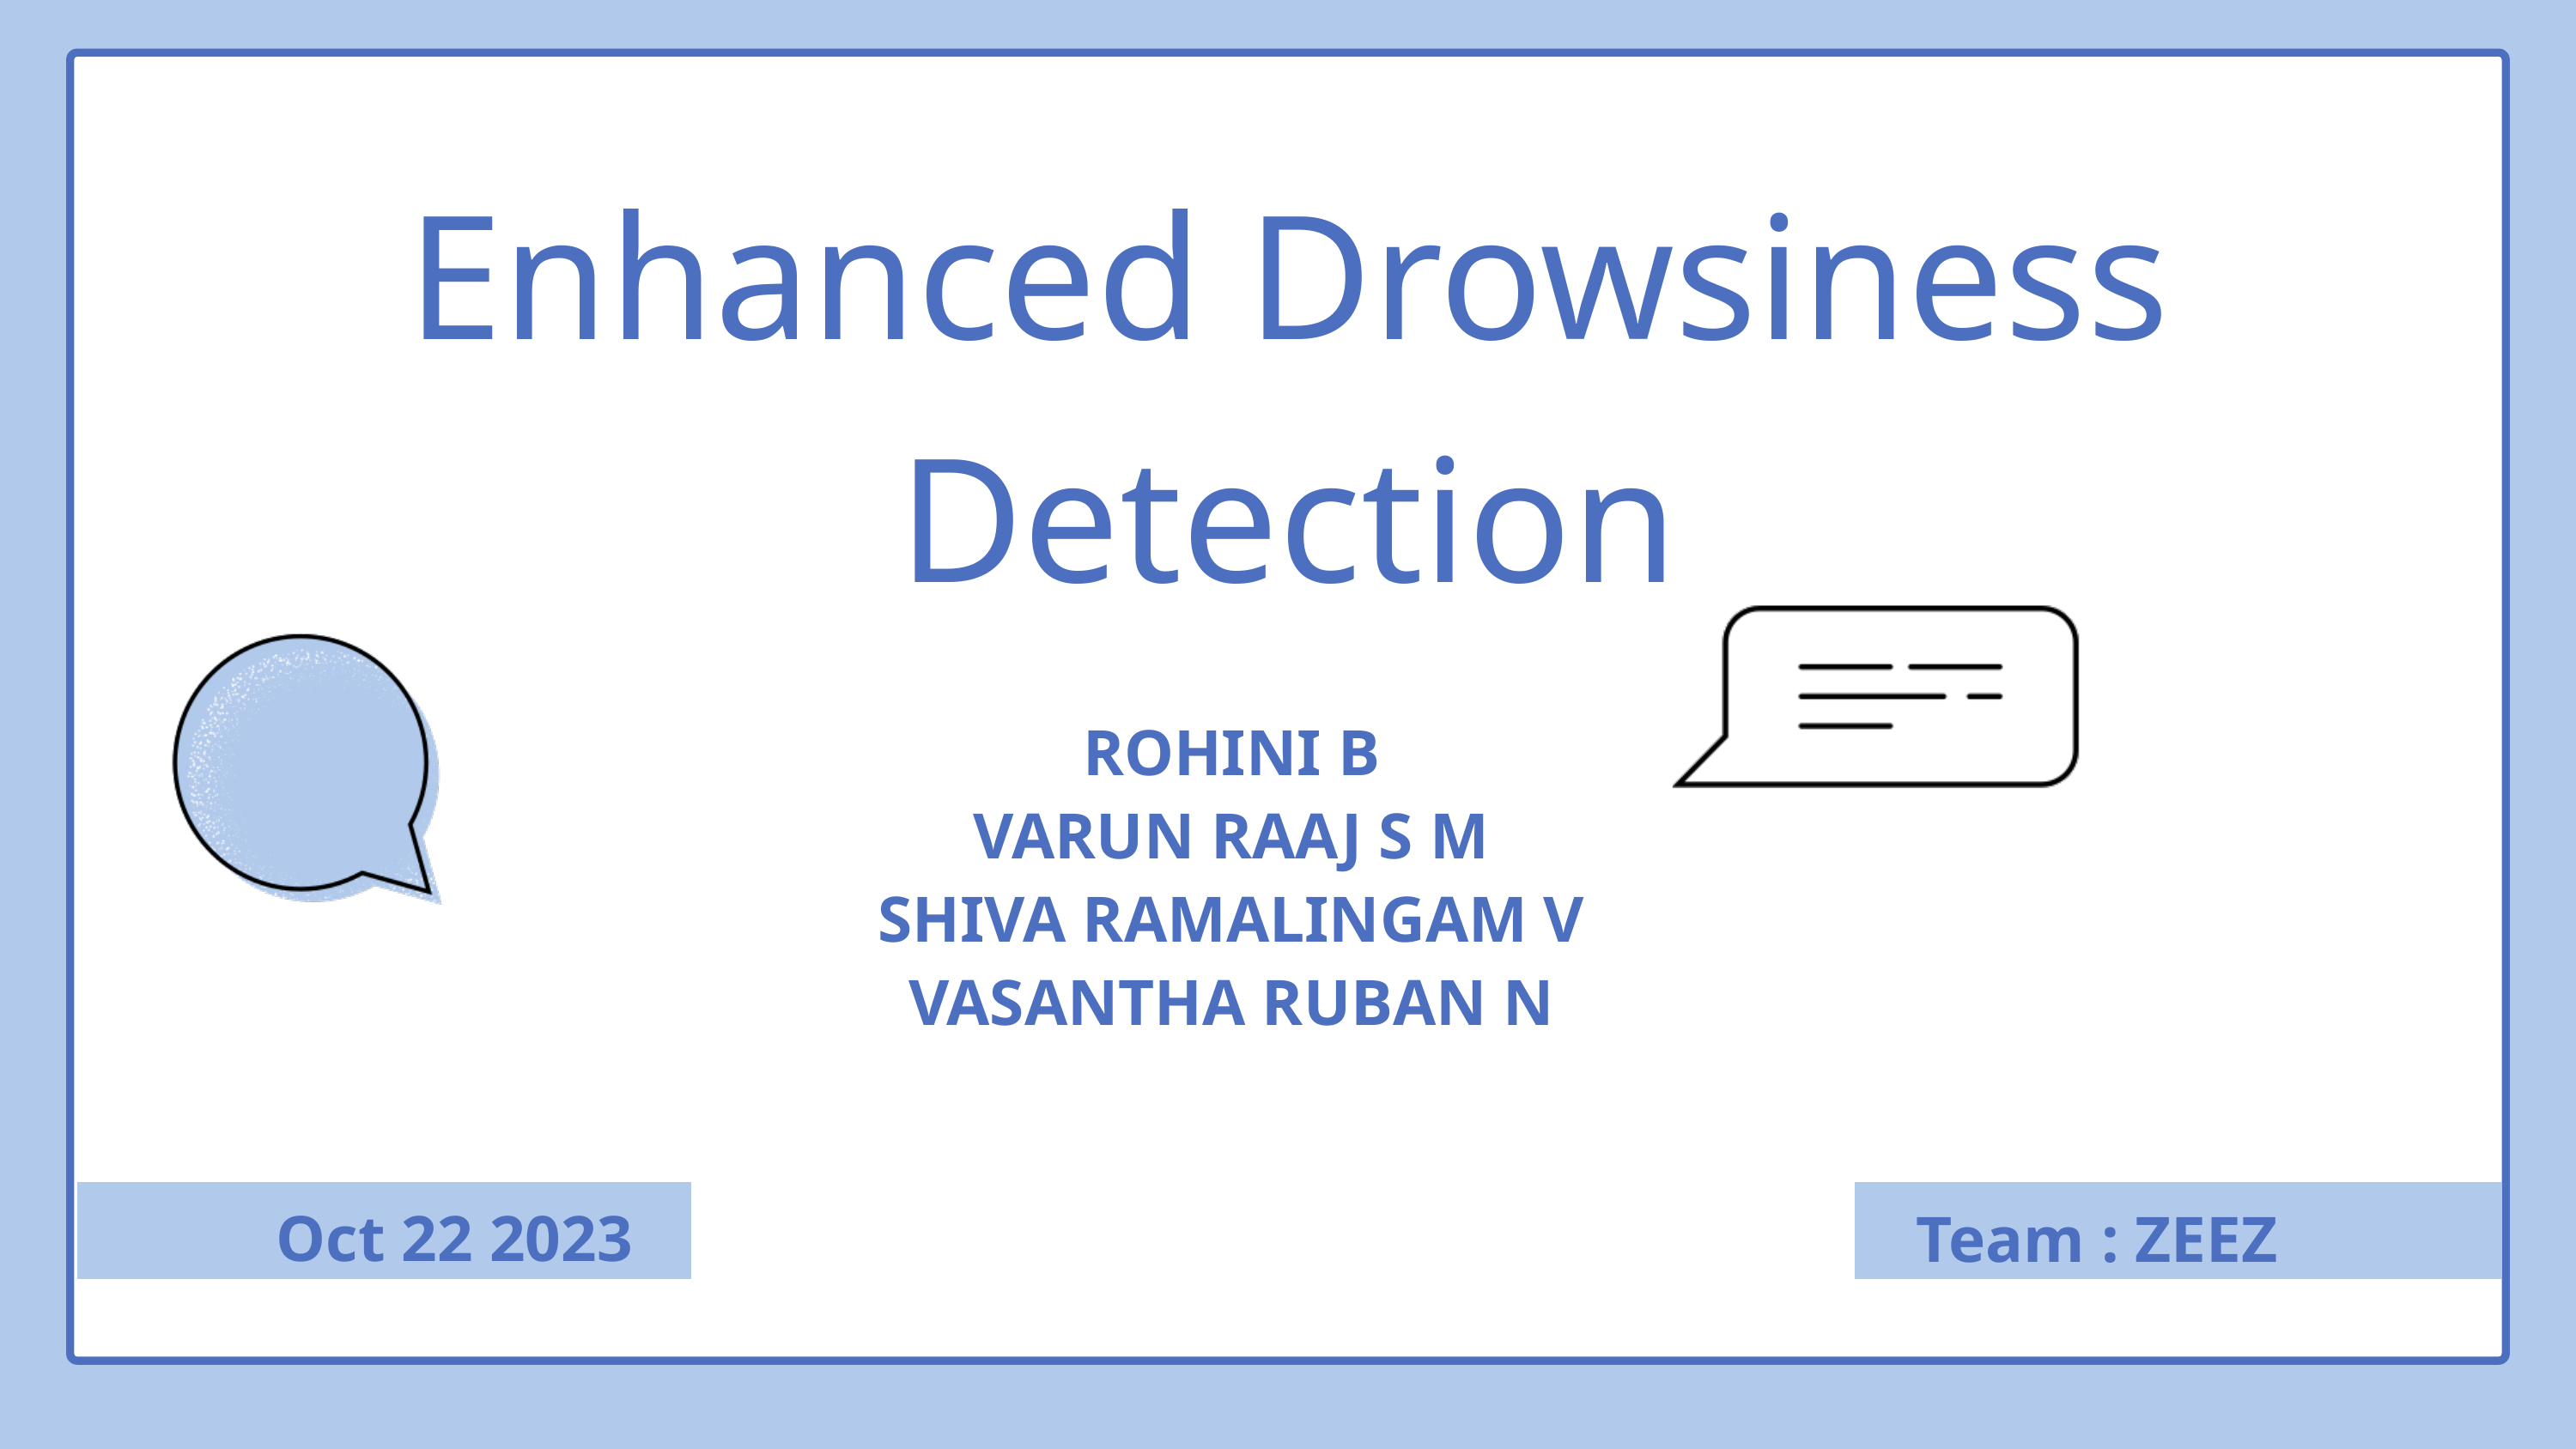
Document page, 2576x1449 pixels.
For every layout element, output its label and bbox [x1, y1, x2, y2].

text_box [70, 32, 2506, 1361]
